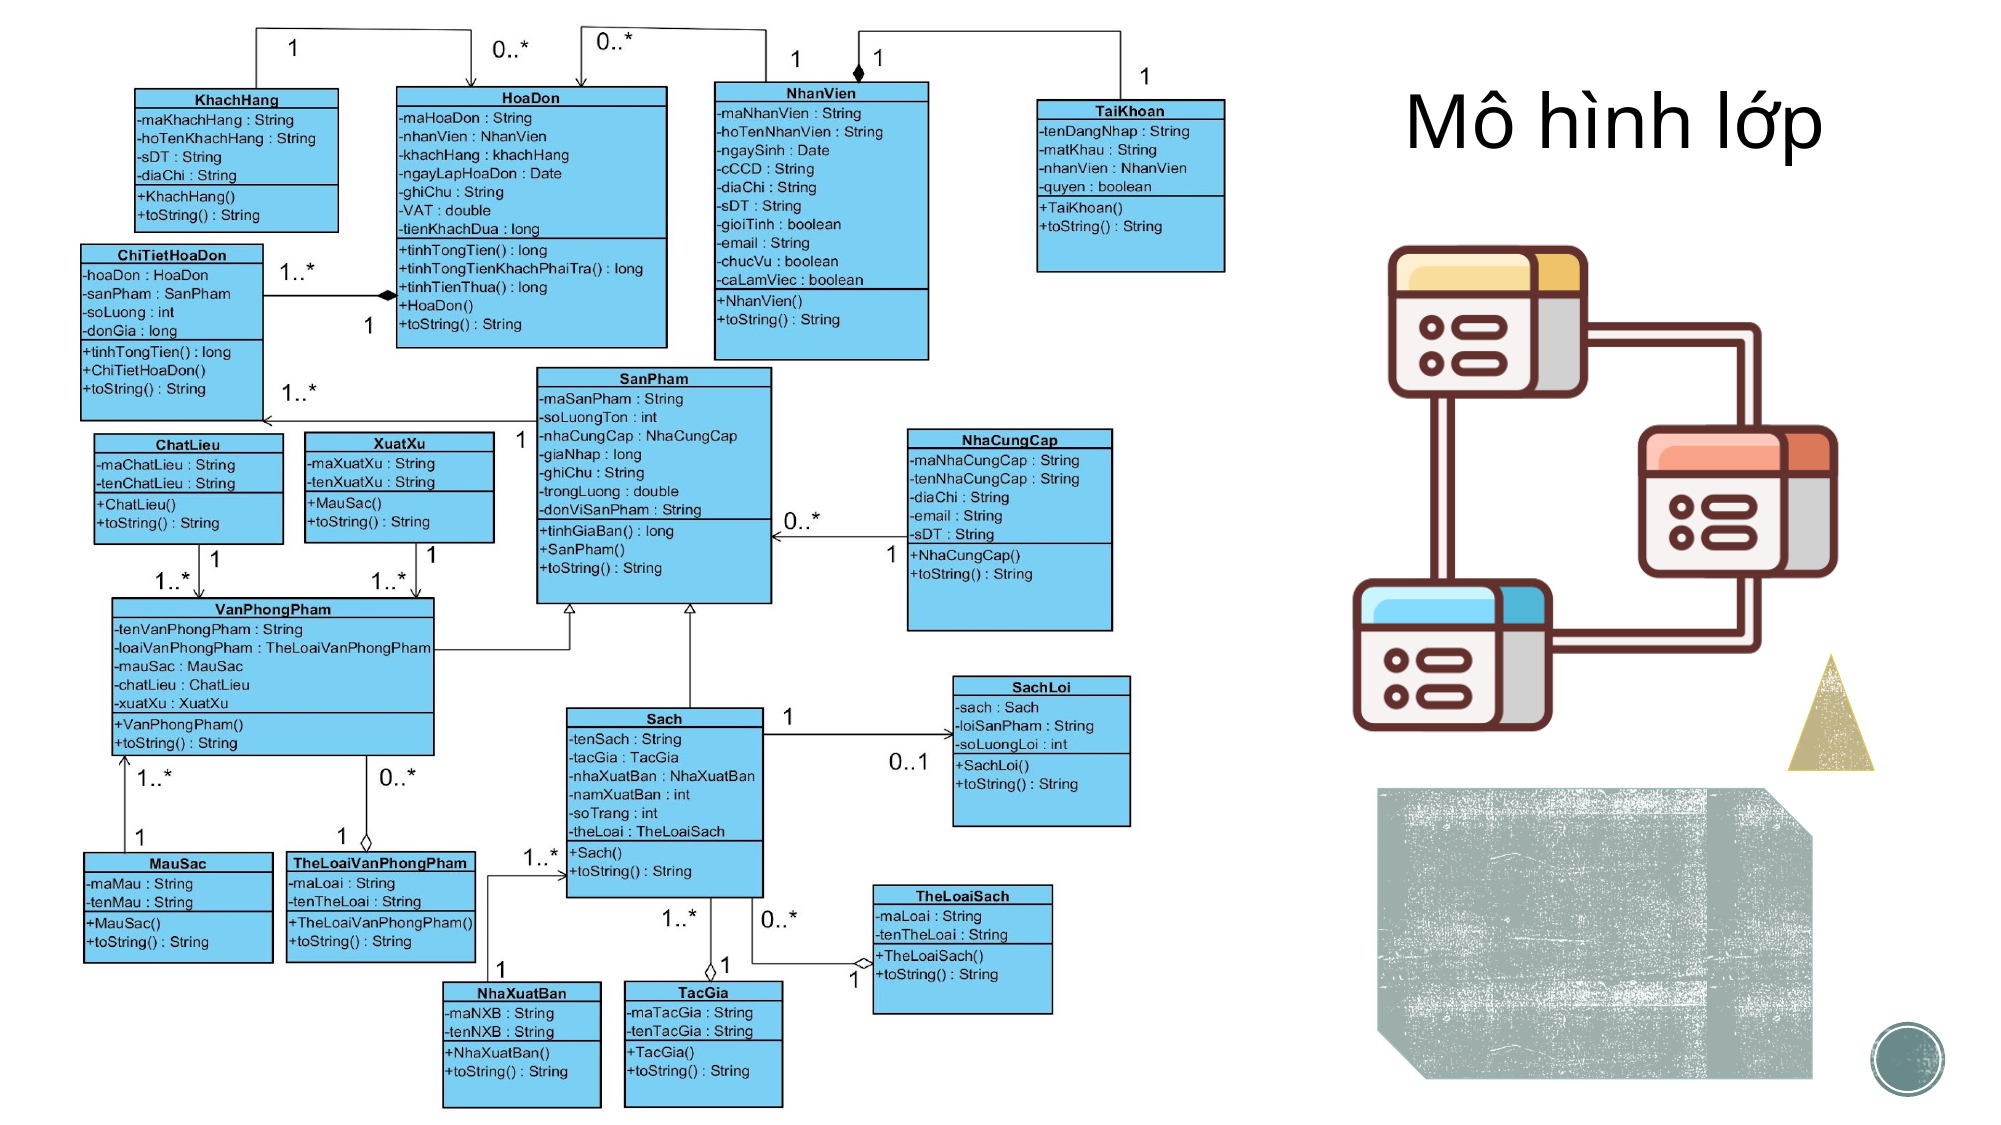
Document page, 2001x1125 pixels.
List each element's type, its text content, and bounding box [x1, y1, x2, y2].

title Mô hình lớp [1264, 46, 1966, 202]
text_box [1787, 733, 1875, 771]
text_box [1377, 787, 1813, 1080]
picture [80, 0, 1226, 1111]
picture [1331, 224, 1860, 753]
